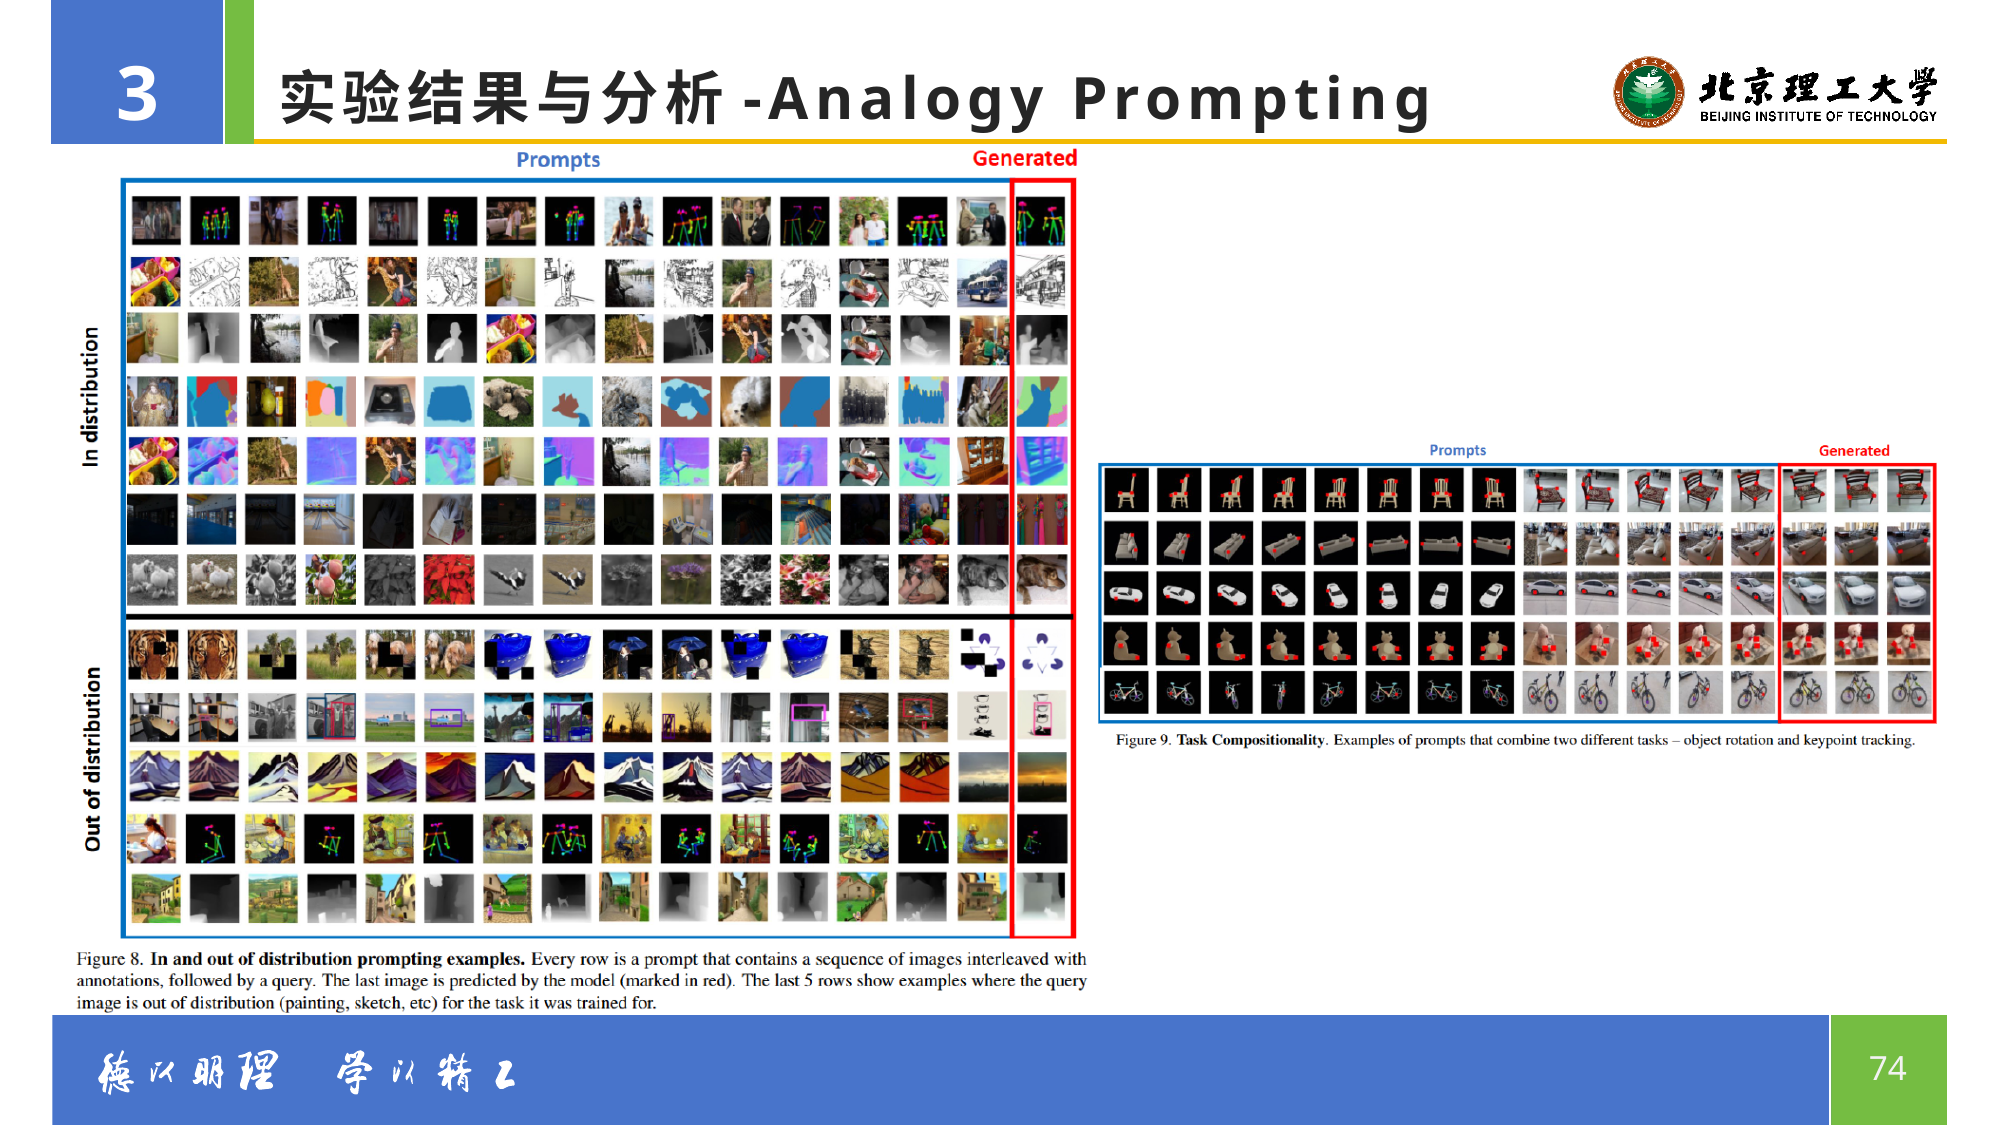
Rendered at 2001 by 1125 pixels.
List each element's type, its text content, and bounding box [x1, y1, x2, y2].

title 实验结果与分析-Analogy Prompting [263, 52, 1682, 139]
text_box 3 [58, 38, 218, 144]
picture [1682, 56, 1937, 128]
picture [72, 145, 1940, 1013]
